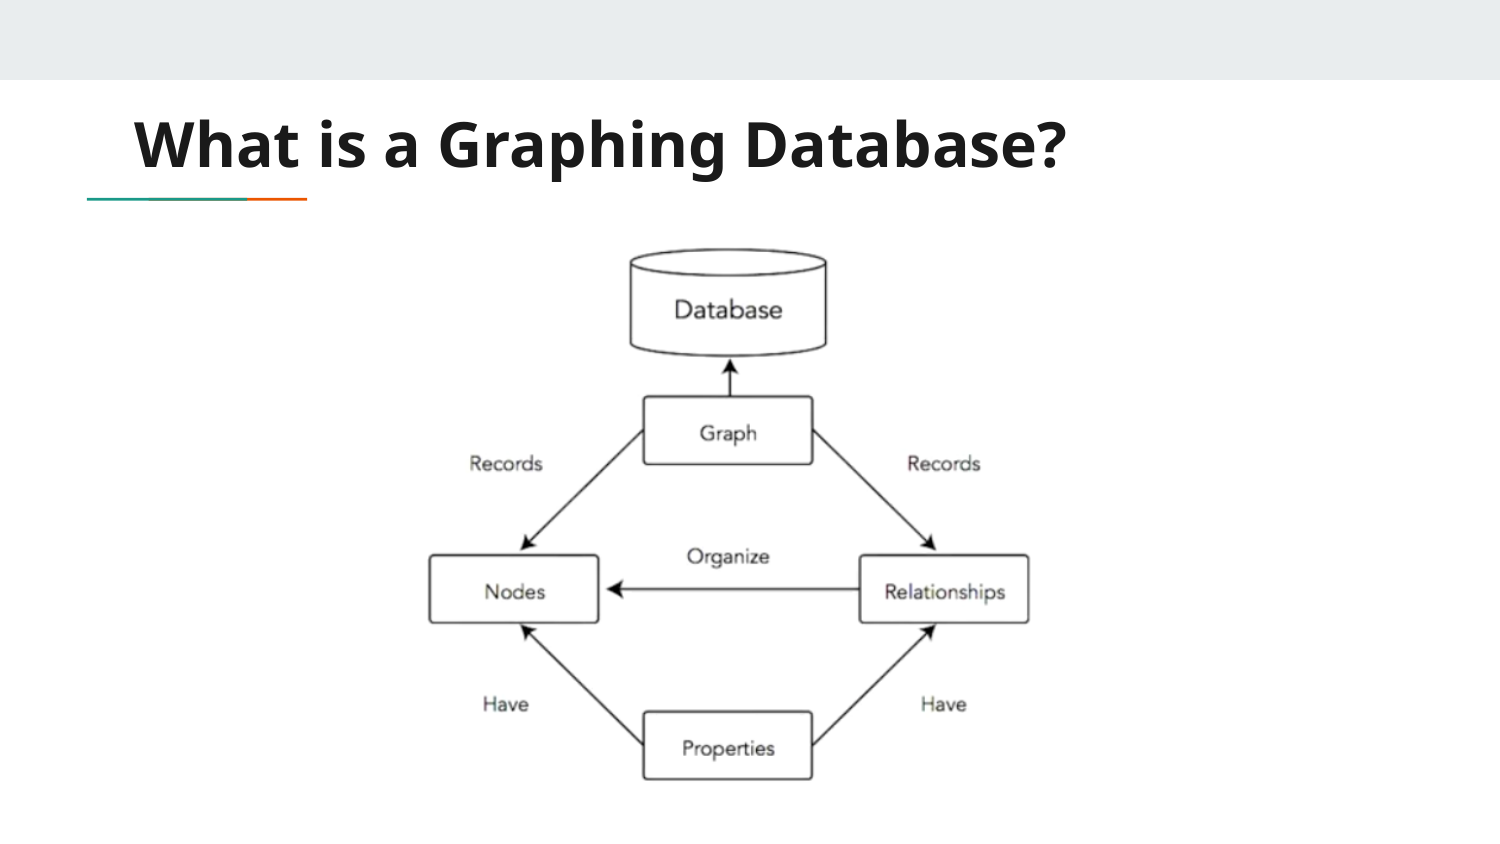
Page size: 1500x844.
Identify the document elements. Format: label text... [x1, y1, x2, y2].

title What is a Graphing Database? [119, 89, 1381, 178]
picture [381, 227, 1119, 844]
